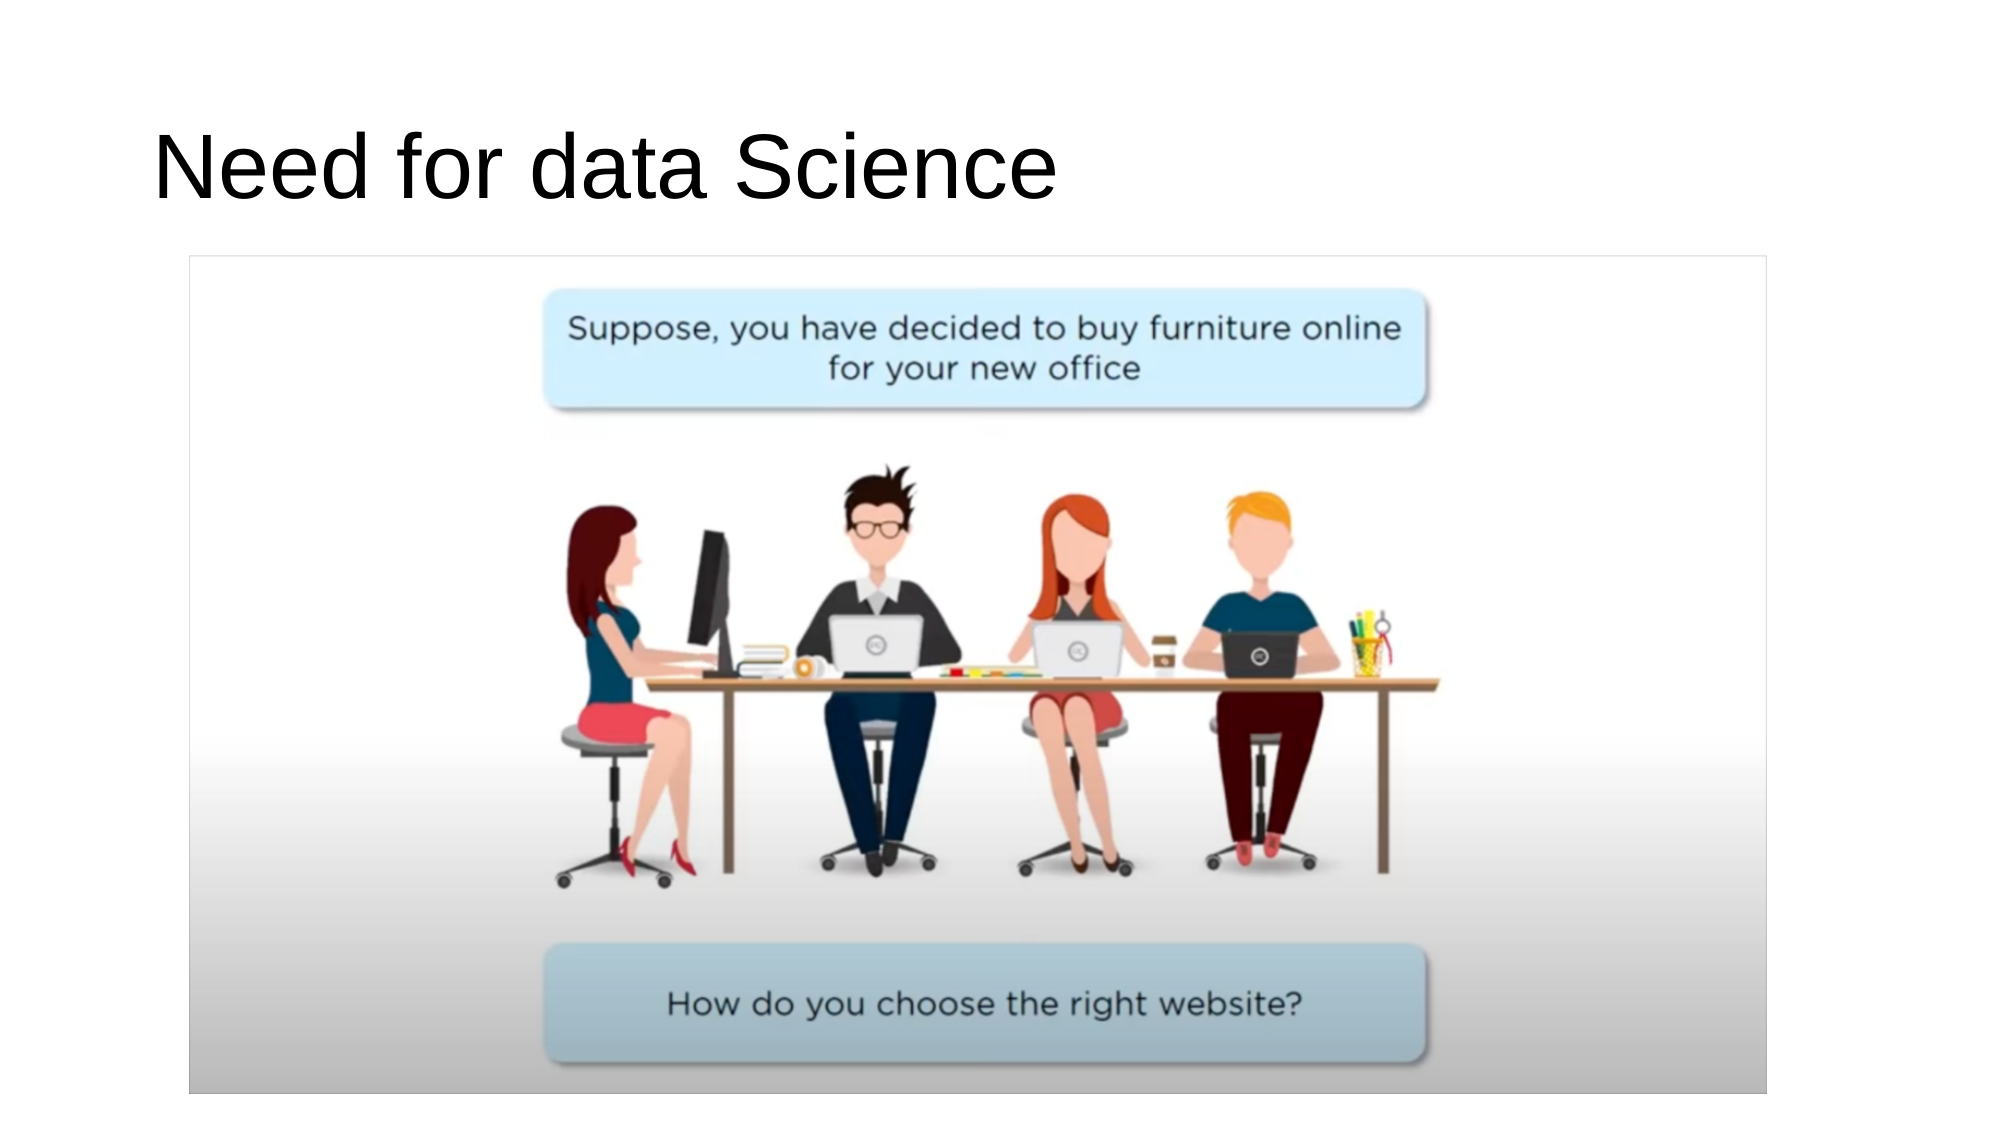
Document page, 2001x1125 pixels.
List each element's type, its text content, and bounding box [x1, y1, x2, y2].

title Need for data Science [137, 59, 1863, 278]
picture [189, 255, 1767, 1094]
